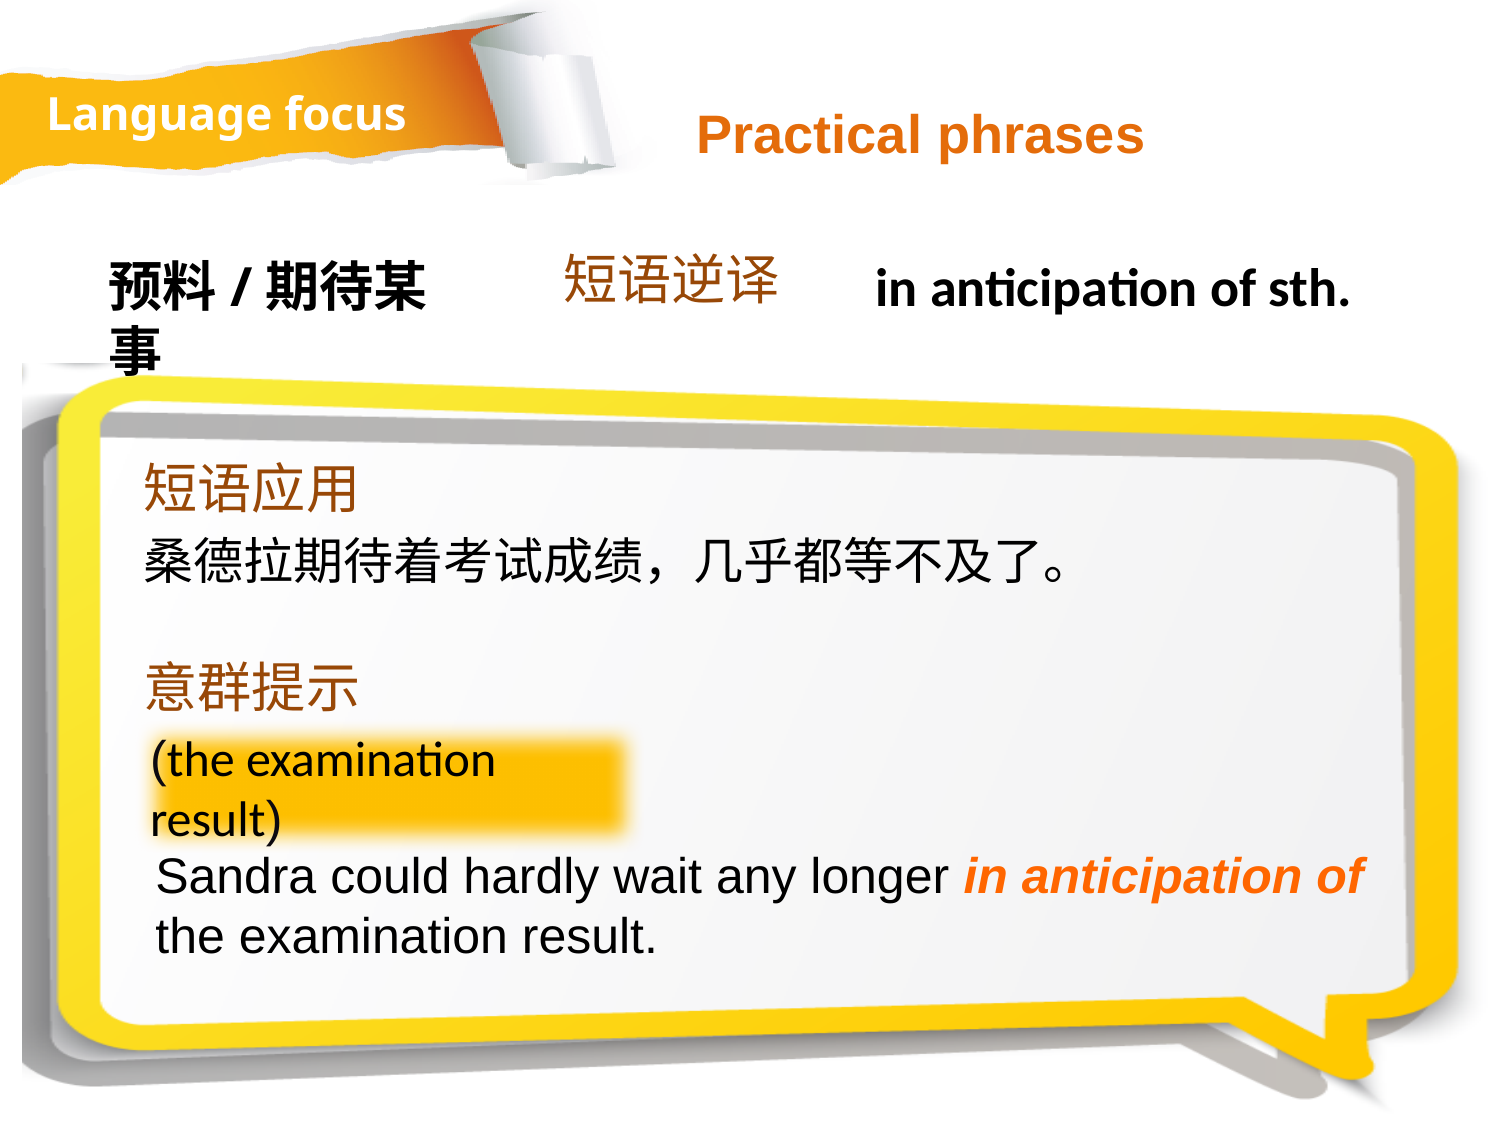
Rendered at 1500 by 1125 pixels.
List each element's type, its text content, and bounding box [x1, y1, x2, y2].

picture [21, 362, 1497, 1114]
text_box in anticipation of sth. [860, 245, 1465, 326]
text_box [0, 0, 1166, 185]
text_box 预料/期待某事 [93, 245, 493, 361]
text_box 短语逆译 [548, 238, 881, 319]
